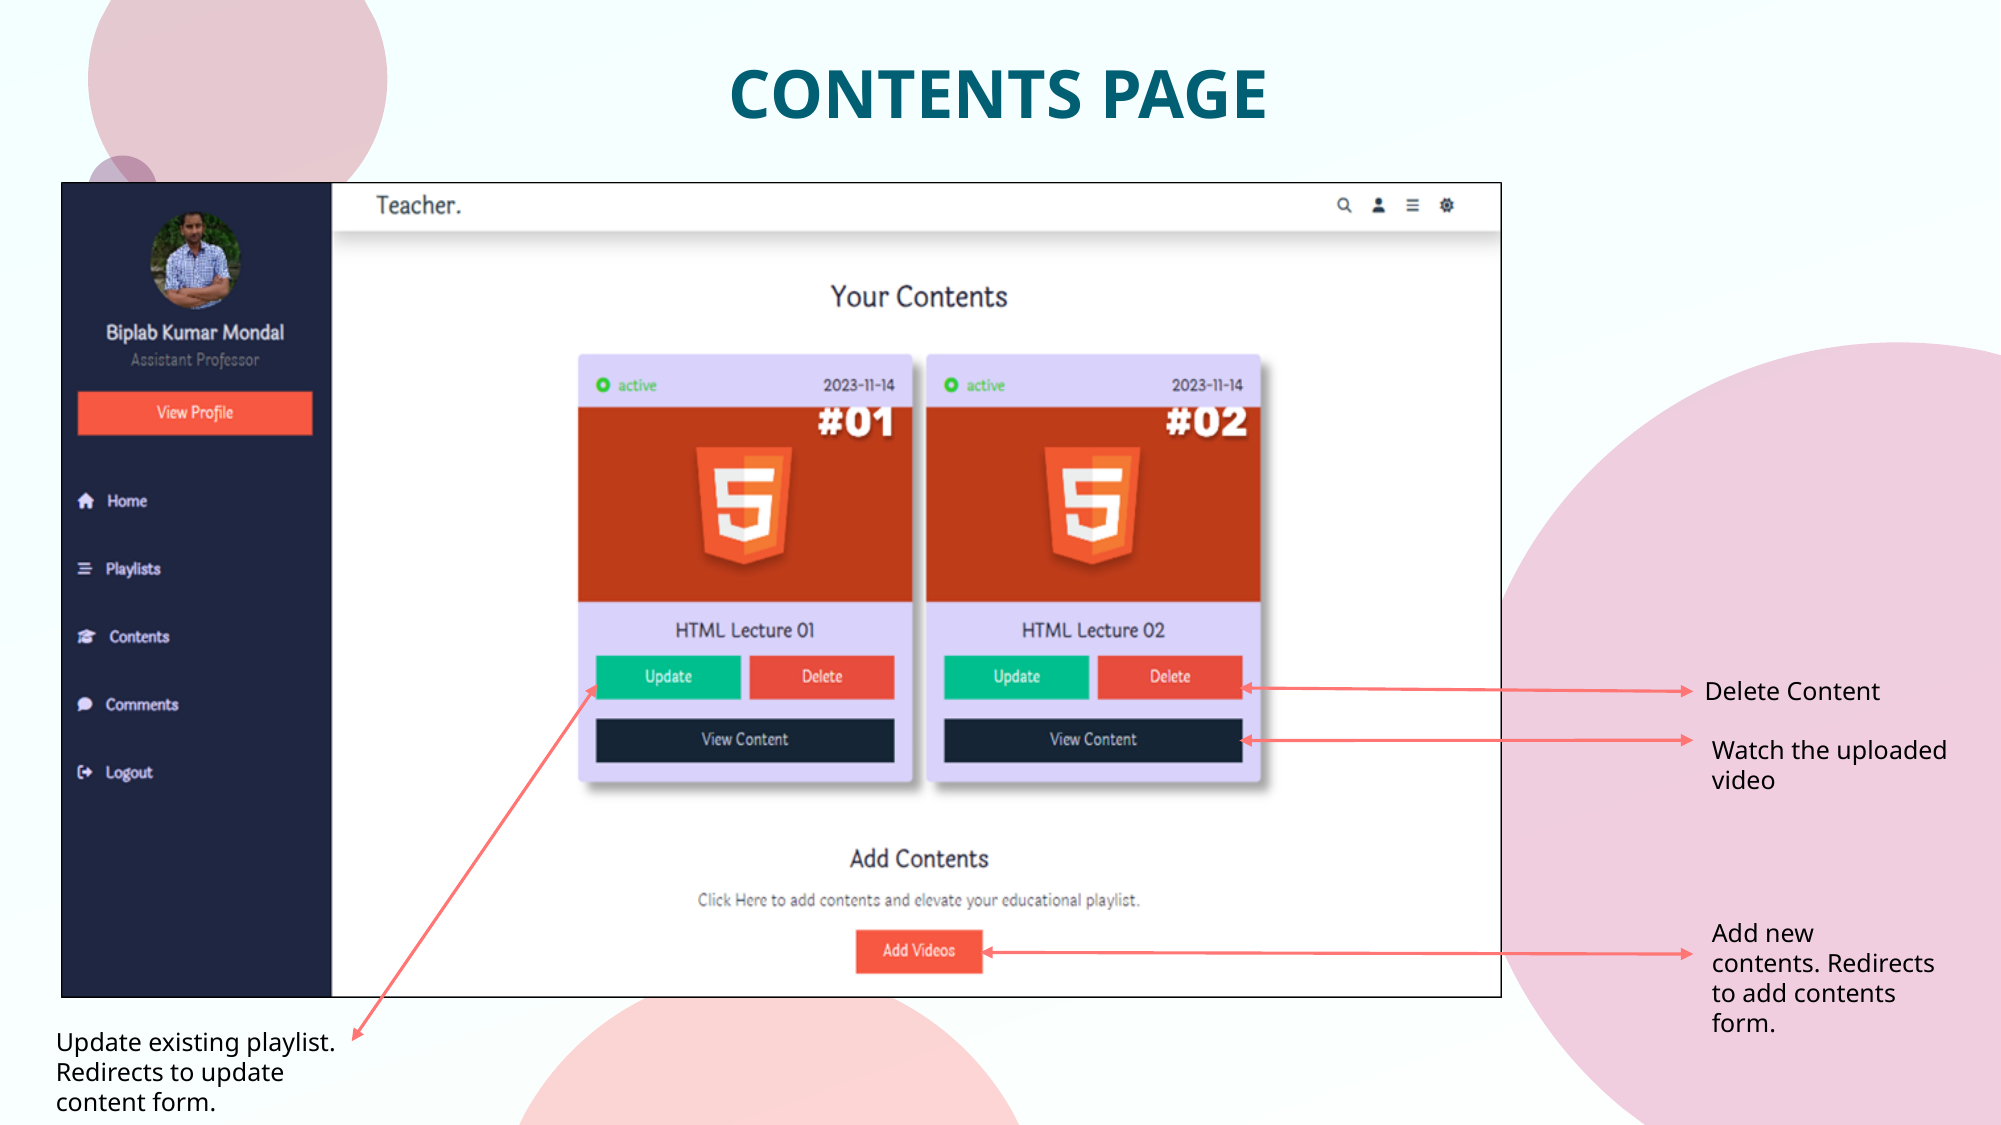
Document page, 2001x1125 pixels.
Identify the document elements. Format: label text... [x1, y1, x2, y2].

text_box Delete Content [1689, 667, 1913, 713]
text_box Watch the uploaded video [1696, 727, 1989, 803]
text_box Update existing playlist. Redirects to update content form. [40, 1019, 397, 1124]
picture [61, 182, 1502, 998]
text_box Add new contents. Redirects to add contents form. [1696, 910, 1978, 1046]
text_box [351, 684, 598, 1042]
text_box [1239, 687, 1694, 692]
title CONTENTS PAGE [87, 44, 1912, 150]
